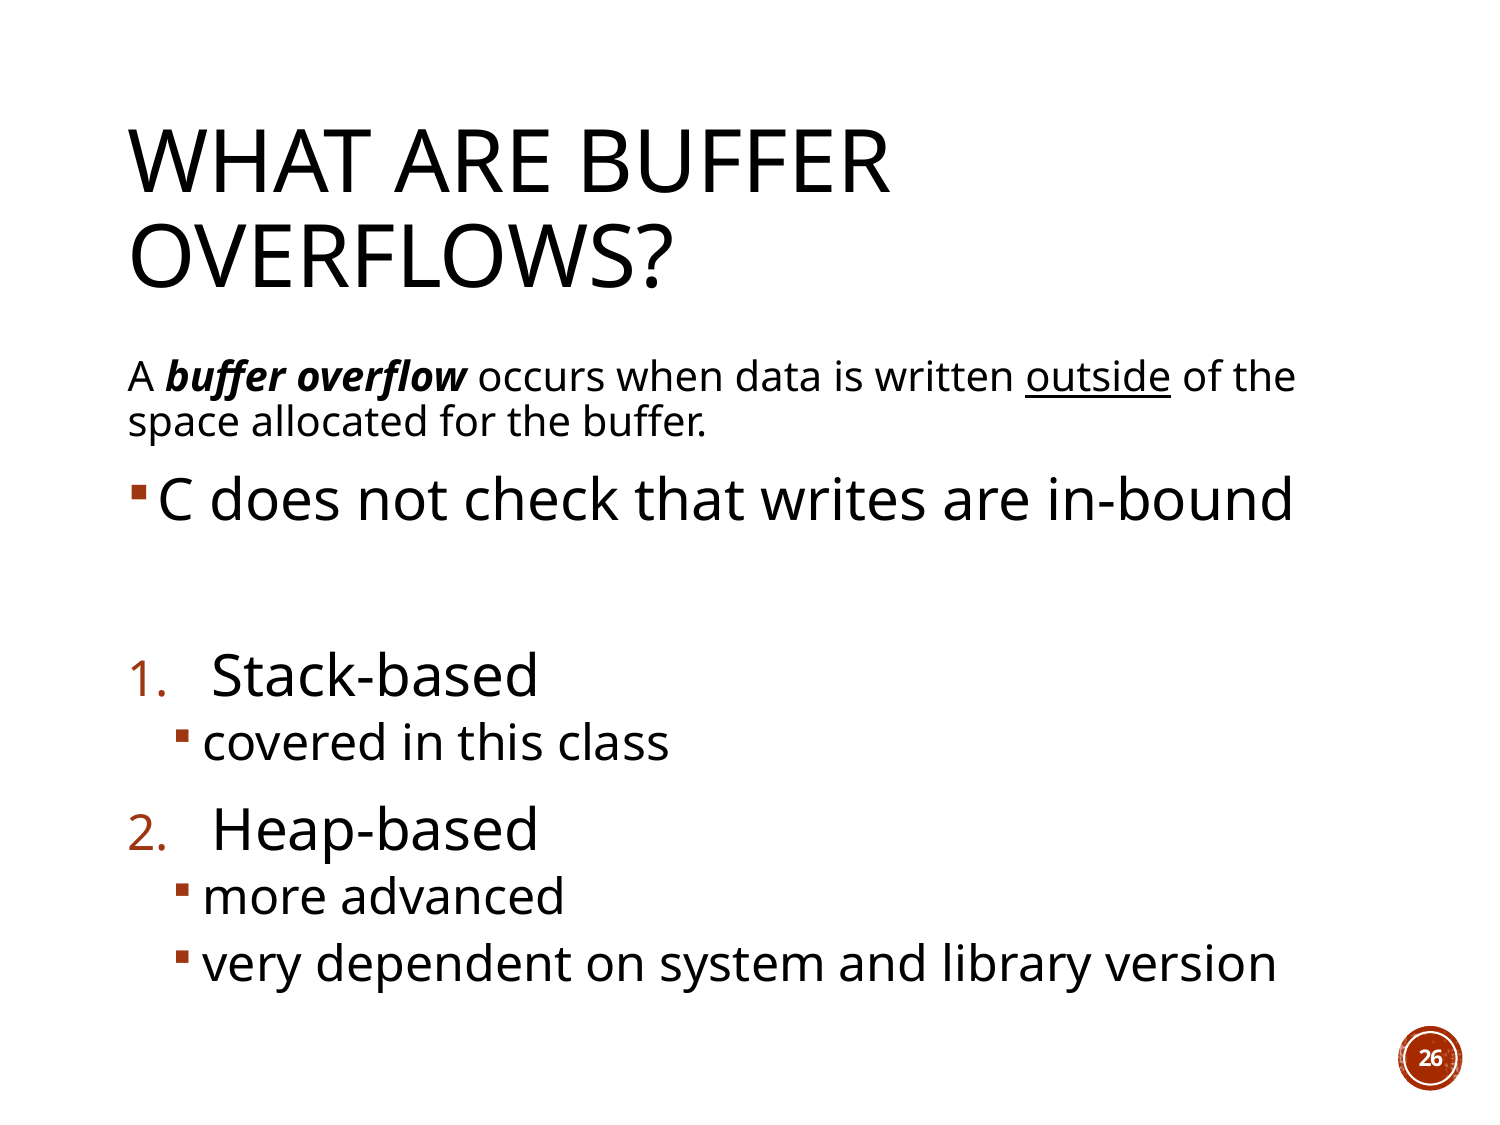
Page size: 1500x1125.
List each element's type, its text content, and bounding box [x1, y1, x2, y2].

slide_number 26 [1391, 1028, 1471, 1089]
list A buffer overflow occurs when data is written outside of the space allocated for the buffer. C does not check that writes are in-bound Stack-based covered in this class Heap-based more advanced very dependent on system and library version [112, 348, 1388, 1013]
title What are Buffer Overflows? [112, 79, 1388, 344]
